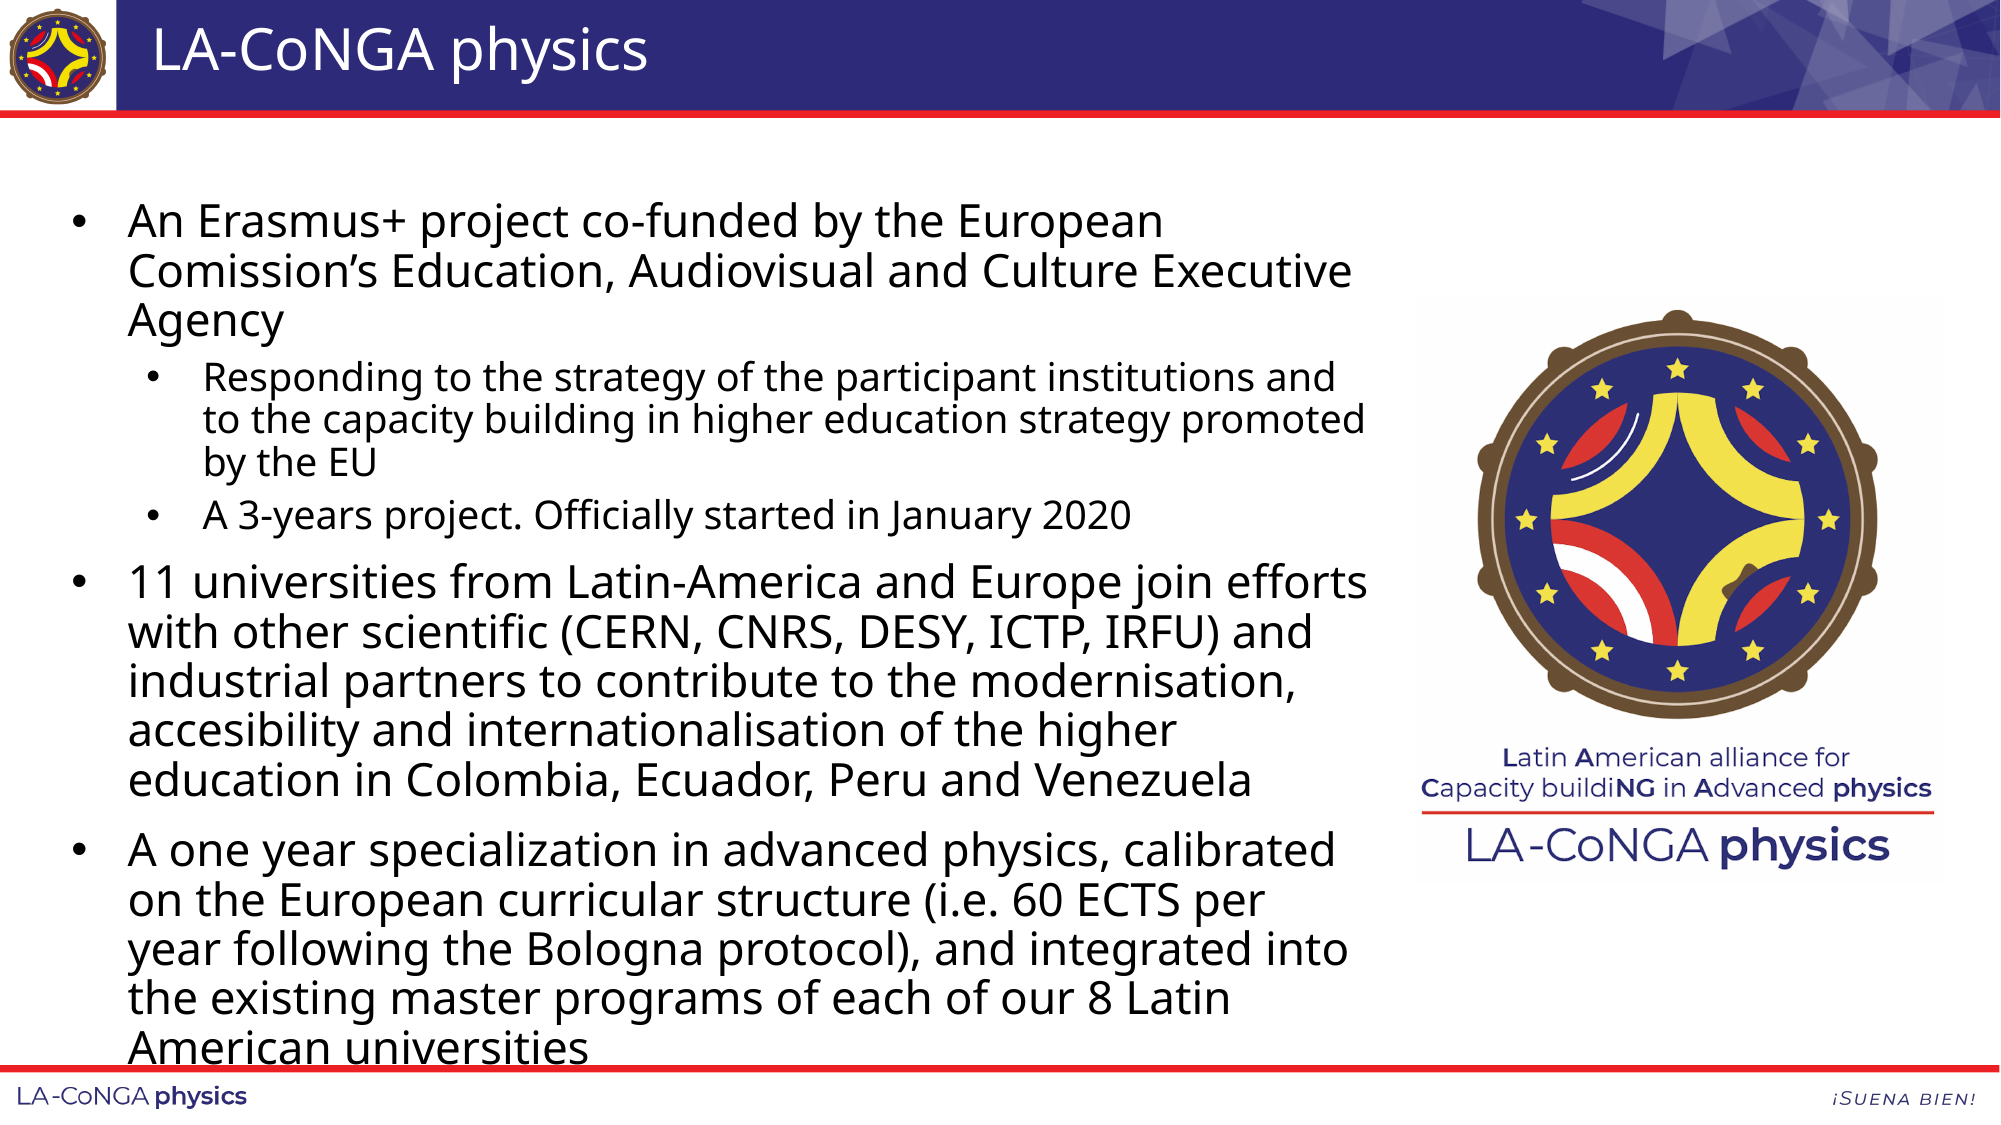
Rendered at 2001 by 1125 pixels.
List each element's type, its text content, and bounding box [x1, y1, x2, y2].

picture [15, 1082, 247, 1111]
title LA-CoNGA physics [136, 12, 1862, 101]
picture [1829, 1089, 1980, 1109]
picture [1535, 0, 2001, 110]
picture [1410, 292, 1945, 883]
picture [8, 7, 107, 106]
list An Erasmus+ project co-funded by the European Comission’s Education, Audiovisual and Culture Executive Agency Responding to the strategy of the participant institutions and to the capacity building in higher education strategy promoted by the EU A 3-years project. Officially started in January 2020 11 universities from Latin-America and Europe join efforts with other scientific (CERN, CNRS, DESY, ICTP, IRFU) and industrial partners to contribute to the modernisation, accesibility and internationalisation of the higher education in Colombia, Ecuador, Peru and Venezuela A one year specialization in advanced physics, calibrated on the European curricular structure (i.e. 60 ECTS per year following the Bologna protocol), and integrated into the existing master programs of each of our 8 Latin American universities [18, 190, 1387, 1035]
